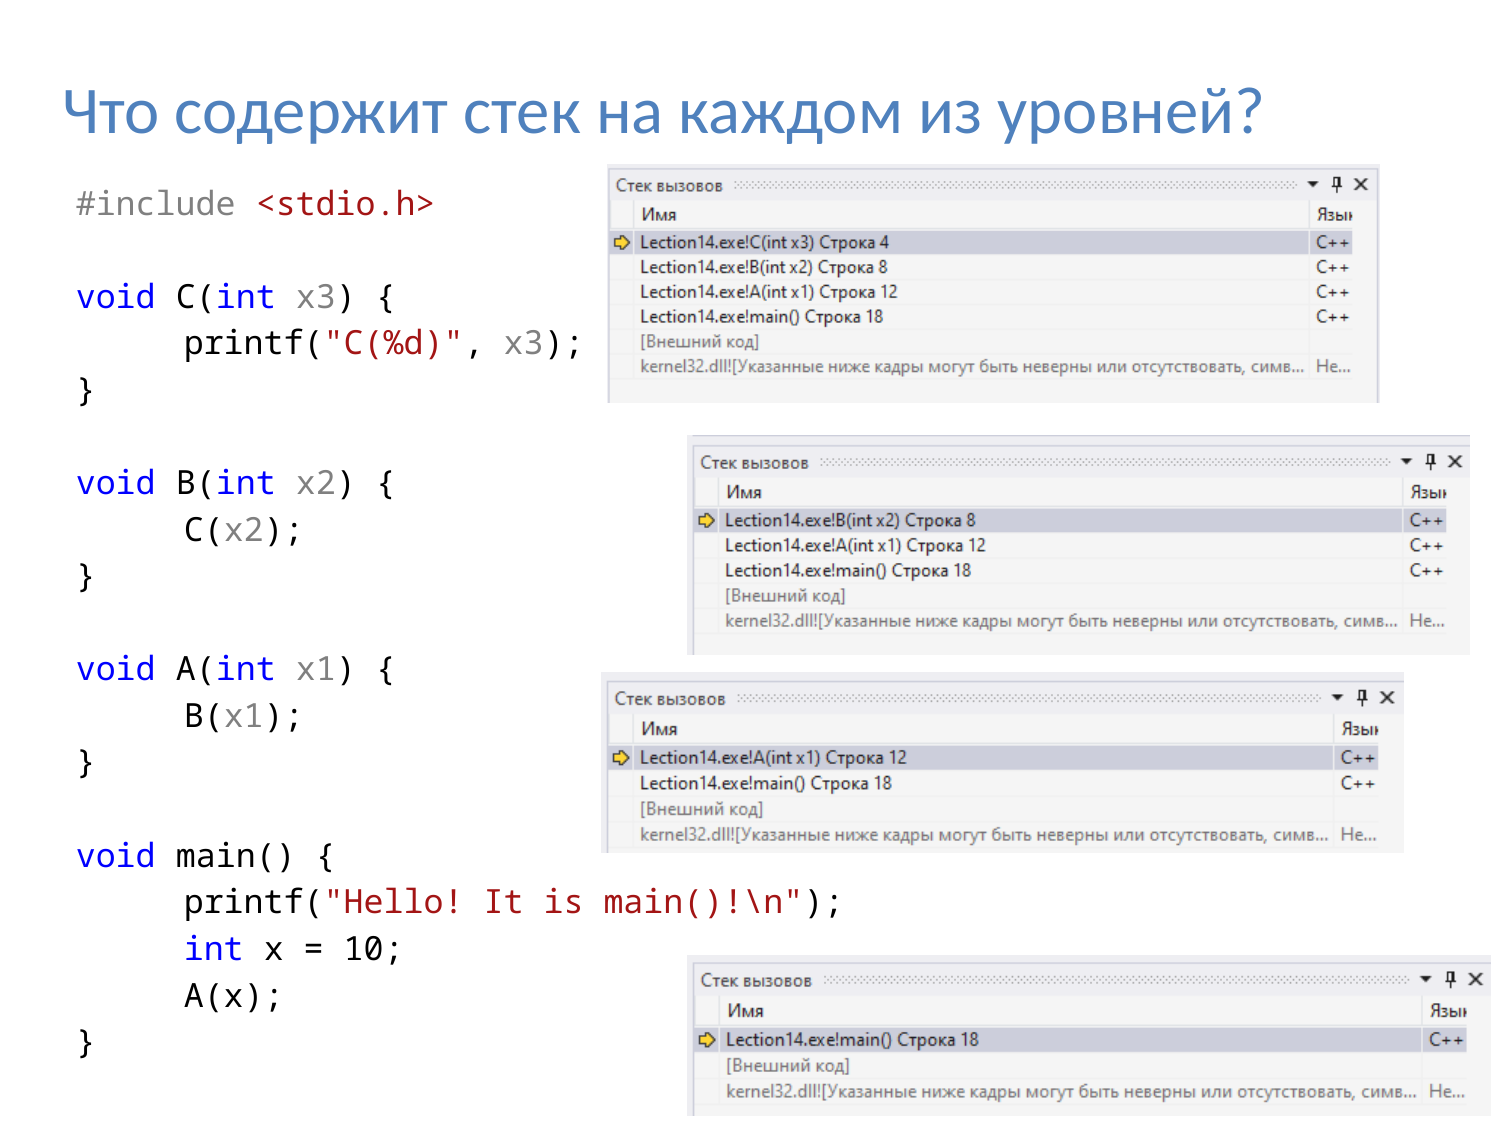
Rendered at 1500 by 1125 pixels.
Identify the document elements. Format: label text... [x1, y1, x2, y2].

picture [601, 671, 1405, 853]
picture [606, 164, 1380, 403]
text_box #include <stdio.h> void C(int x3) { printf("C(%d)", x3); } void B(int x2) { C(x2); } void A(int x1) { B(x1); } void main() { printf("Hello! It is main()!\n"); int x = 10; A(x); } [62, 174, 1381, 1086]
picture [687, 434, 1470, 655]
picture [687, 955, 1491, 1116]
title Что содержит стек на каждом из уровней? [62, 58, 1413, 150]
